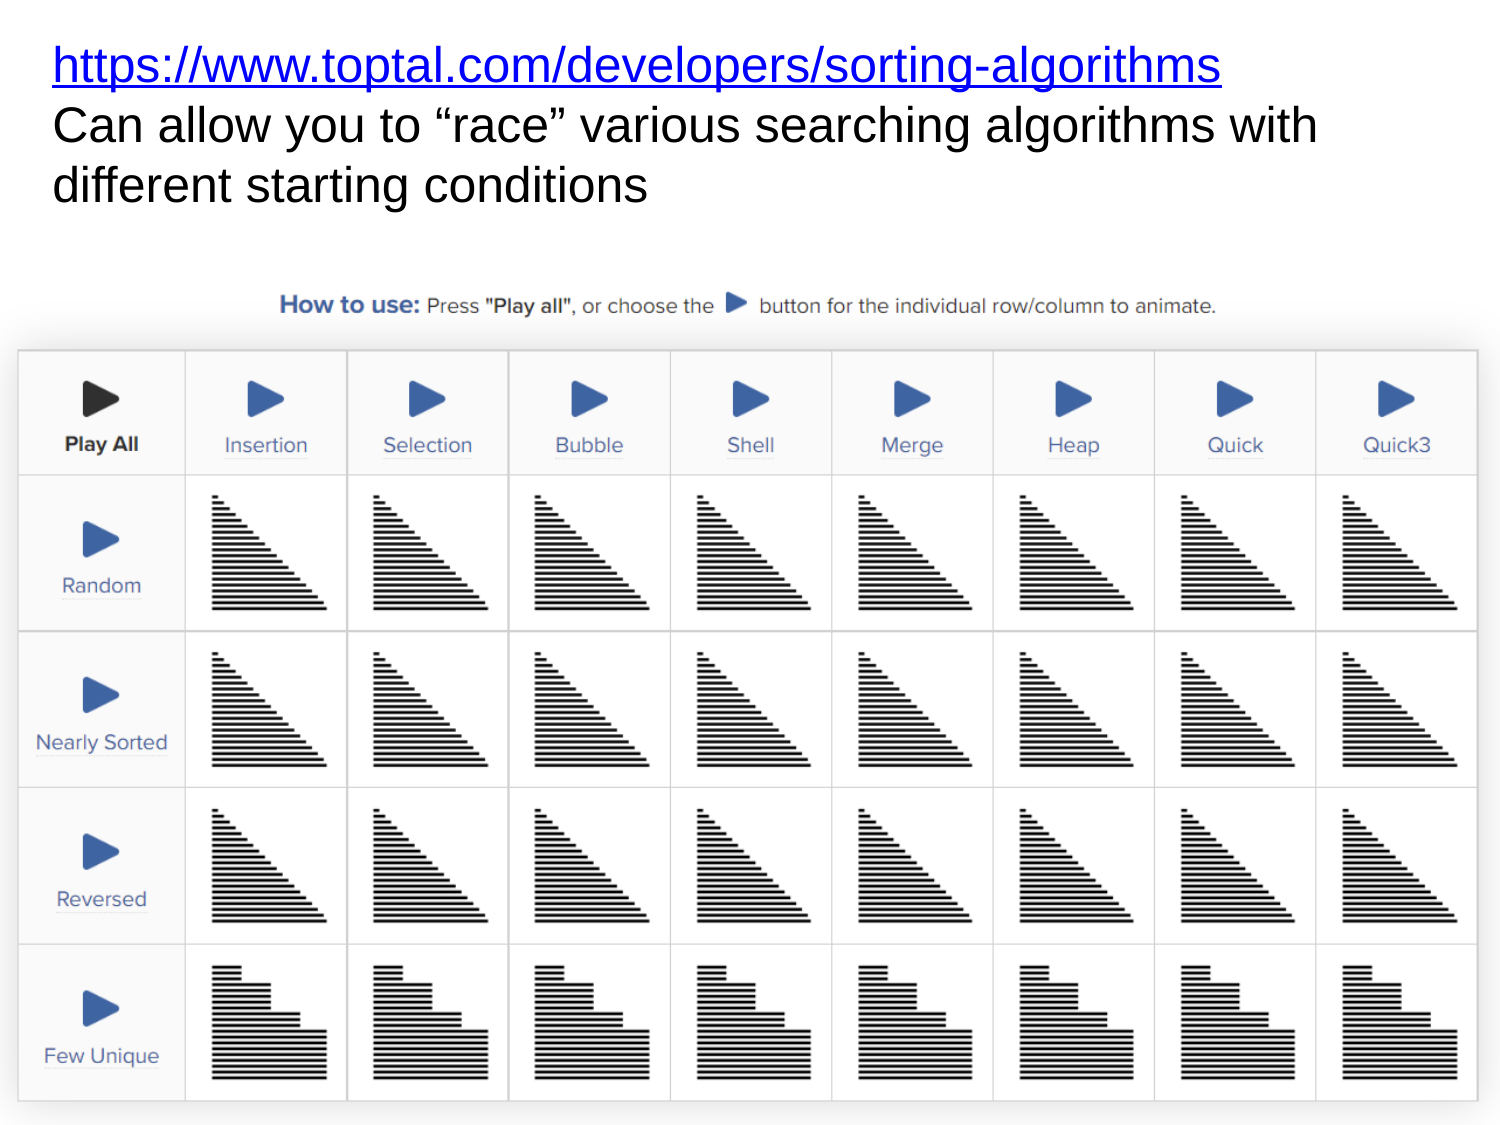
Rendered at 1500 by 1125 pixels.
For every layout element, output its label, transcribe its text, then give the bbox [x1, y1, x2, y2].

text_box https://www.toptal.com/developers/sorting-algorithms Can allow you to “race” various searching algorithms with different starting conditions [37, 24, 1350, 220]
picture [0, 264, 1500, 1125]
